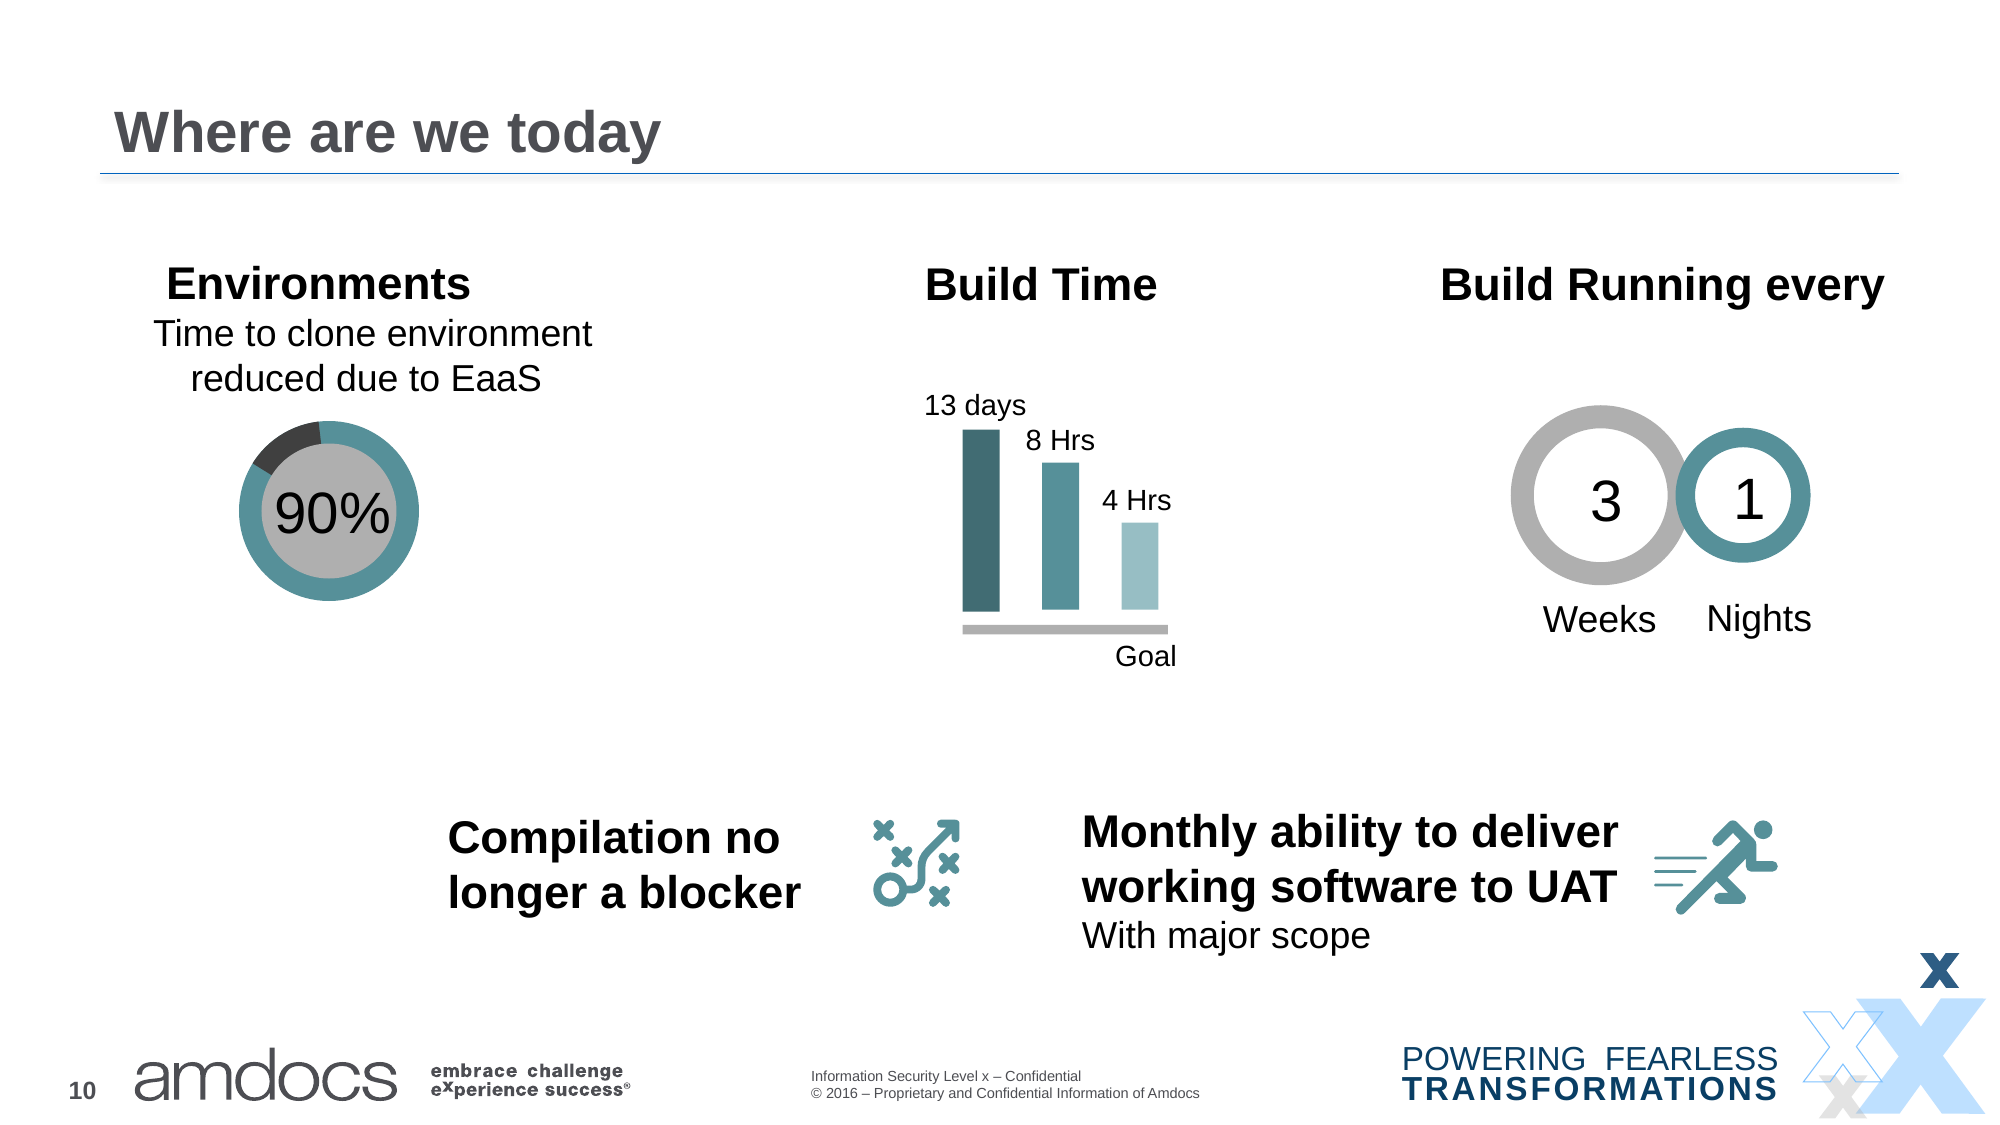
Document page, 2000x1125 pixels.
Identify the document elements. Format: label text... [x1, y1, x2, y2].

text_box [1675, 820, 1778, 915]
text_box [961, 623, 1170, 636]
text_box Build Time [872, 246, 1176, 317]
title Where are we today [99, 50, 1900, 174]
text_box 13 days [909, 379, 1042, 429]
text_box 1 [1718, 453, 1801, 539]
text_box [1119, 520, 1161, 612]
text_box 4 Hrs [1087, 473, 1188, 524]
text_box [960, 428, 1002, 614]
text_box [1654, 856, 1708, 860]
text_box Build Running every [1420, 246, 1961, 317]
text_box [1654, 883, 1684, 887]
text_box Goal [1100, 629, 1321, 680]
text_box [238, 420, 436, 602]
text_box Weeks [1490, 587, 1713, 648]
text_box [1040, 460, 1081, 612]
text_box Monthly ability to deliver working software to UAT With major scope [1067, 793, 1655, 964]
text_box Environments Time to clone environment reduced due to EaaS [100, 246, 686, 407]
text_box [1508, 403, 1685, 587]
text_box 3 [1575, 455, 1658, 541]
text_box 8 Hrs [1010, 413, 1111, 464]
text_box Compilation no longer a blocker [432, 800, 870, 925]
text_box Nights [1654, 586, 1876, 647]
text_box [1673, 425, 1799, 565]
text_box [1801, 456, 1813, 534]
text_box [872, 819, 961, 908]
